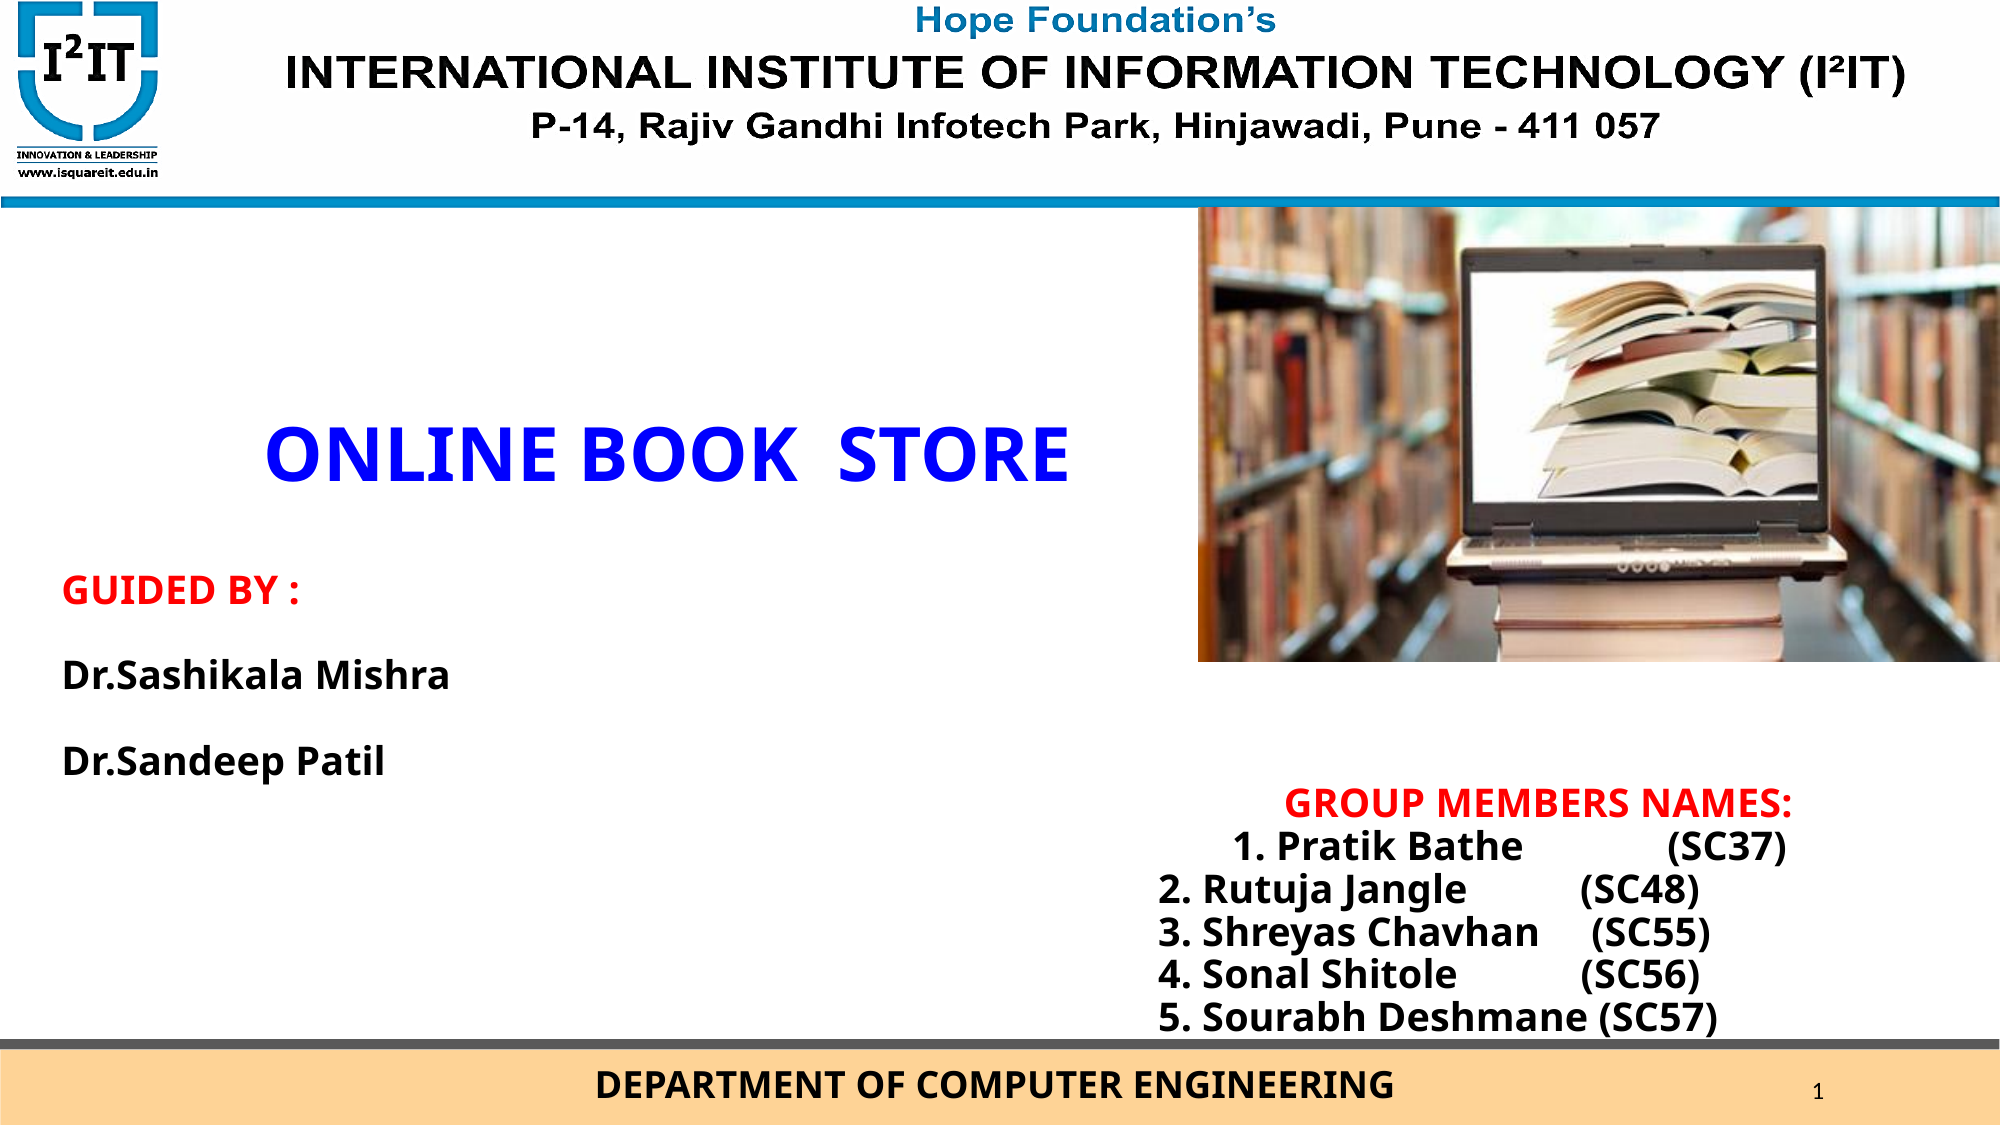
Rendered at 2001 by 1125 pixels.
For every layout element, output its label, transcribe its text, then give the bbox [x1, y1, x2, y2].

title ONLINE BOOK STORE [147, 260, 1189, 504]
picture [1197, 208, 2000, 662]
picture [0, 0, 2000, 208]
slide_number ‹#› [1624, 1059, 1840, 1120]
subtitle GUIDED BY : Dr.Sashikala Mishra Dr.Sandeep Patil GROUP MEMBERS NAMES: 1. Pratik Bathe (SC37) 2. Rutuja Jangle (SC48) 3. Shreyas Chavhan (SC55) 4. Sonal Shitole (SC56) 5. Sourabh Deshmane (SC57) [46, 562, 1954, 1033]
footer DEPARTMENT OF COMPUTER ENGINEERING [0, 1033, 2000, 1125]
